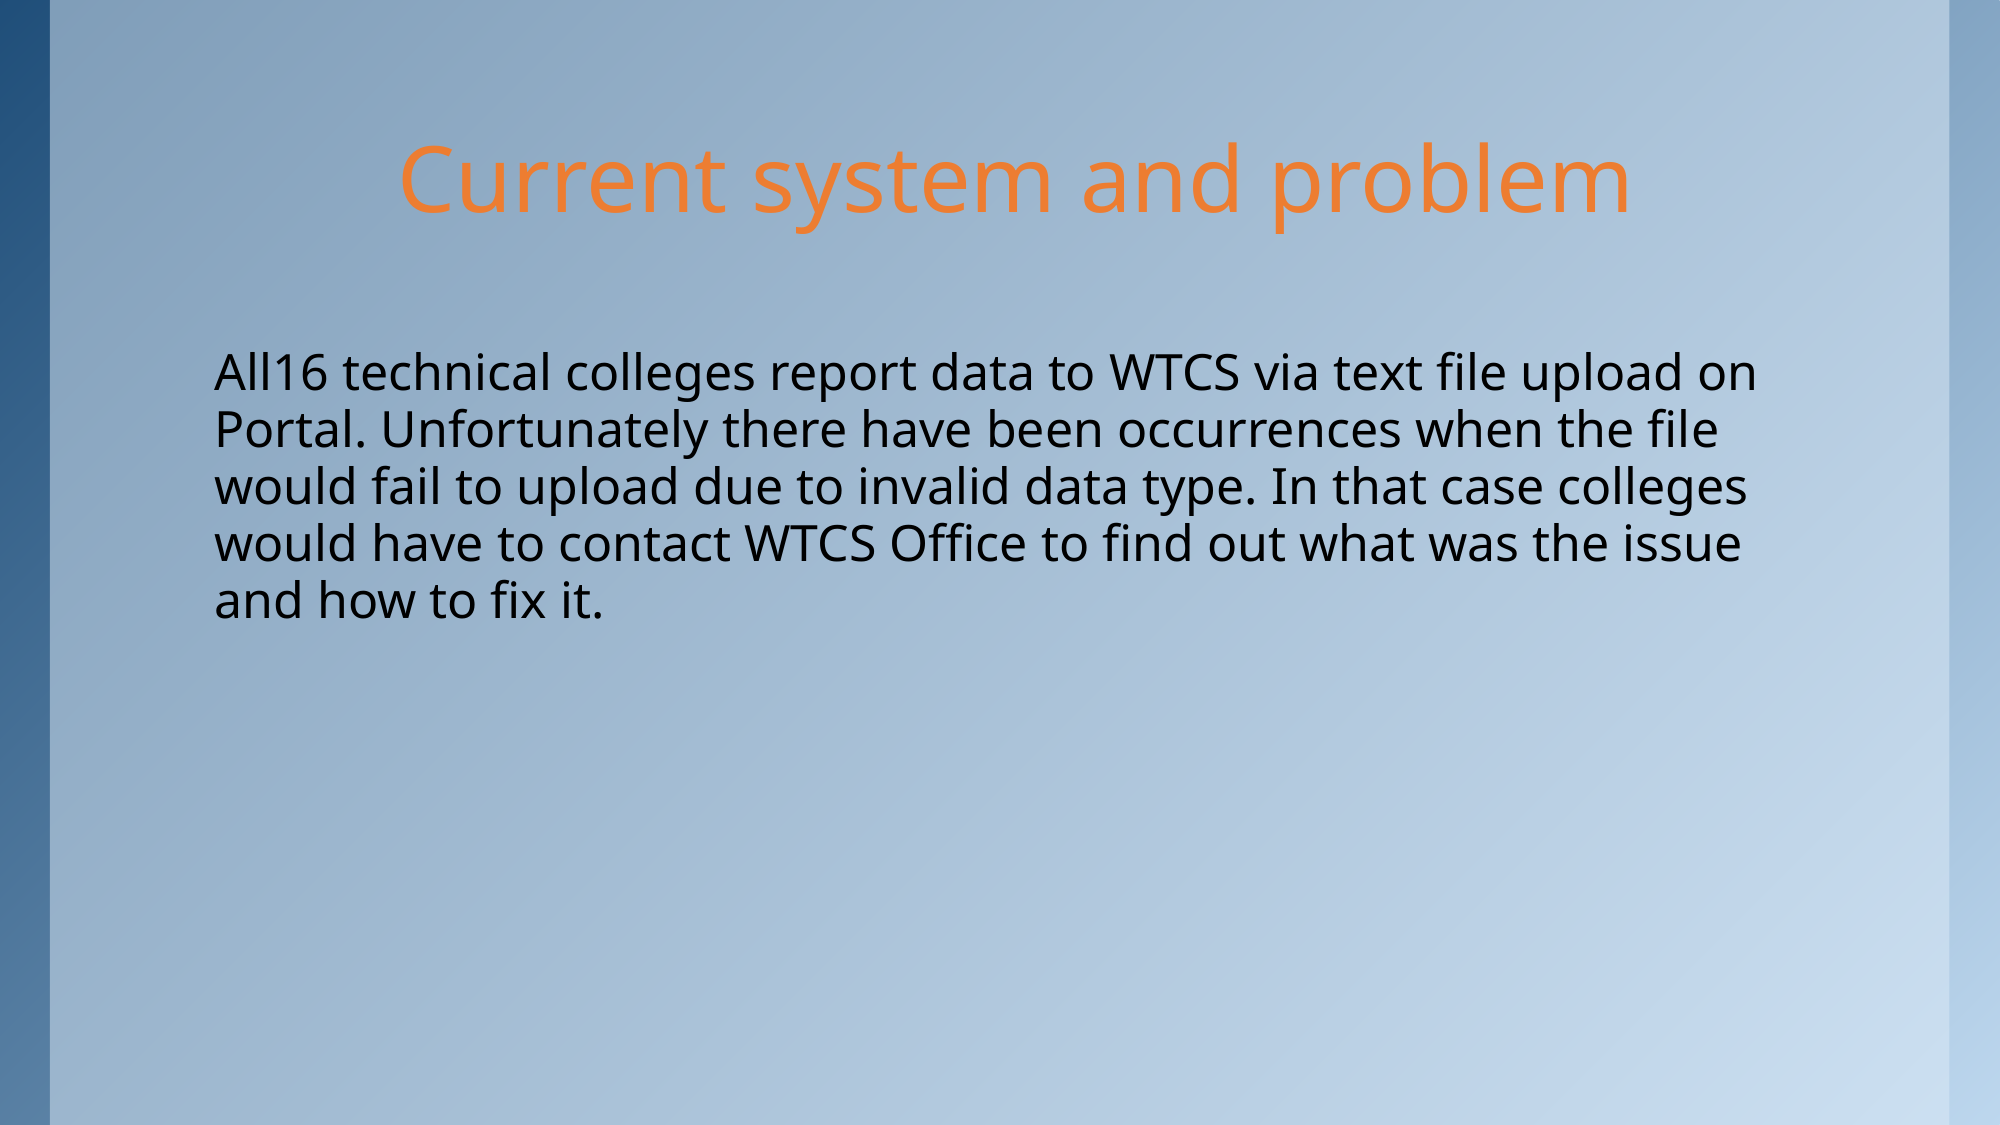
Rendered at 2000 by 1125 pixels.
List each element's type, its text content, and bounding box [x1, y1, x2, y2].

title Current system and problem [183, 12, 1850, 242]
text_box All16 technical colleges report data to WTCS via text file upload on Portal. Unfortunately there have been occurrences when the file would fail to upload due to invalid data type. In that case colleges would have to contact WTCS Office to find out what was the issue and how to fix it. [199, 337, 1850, 638]
